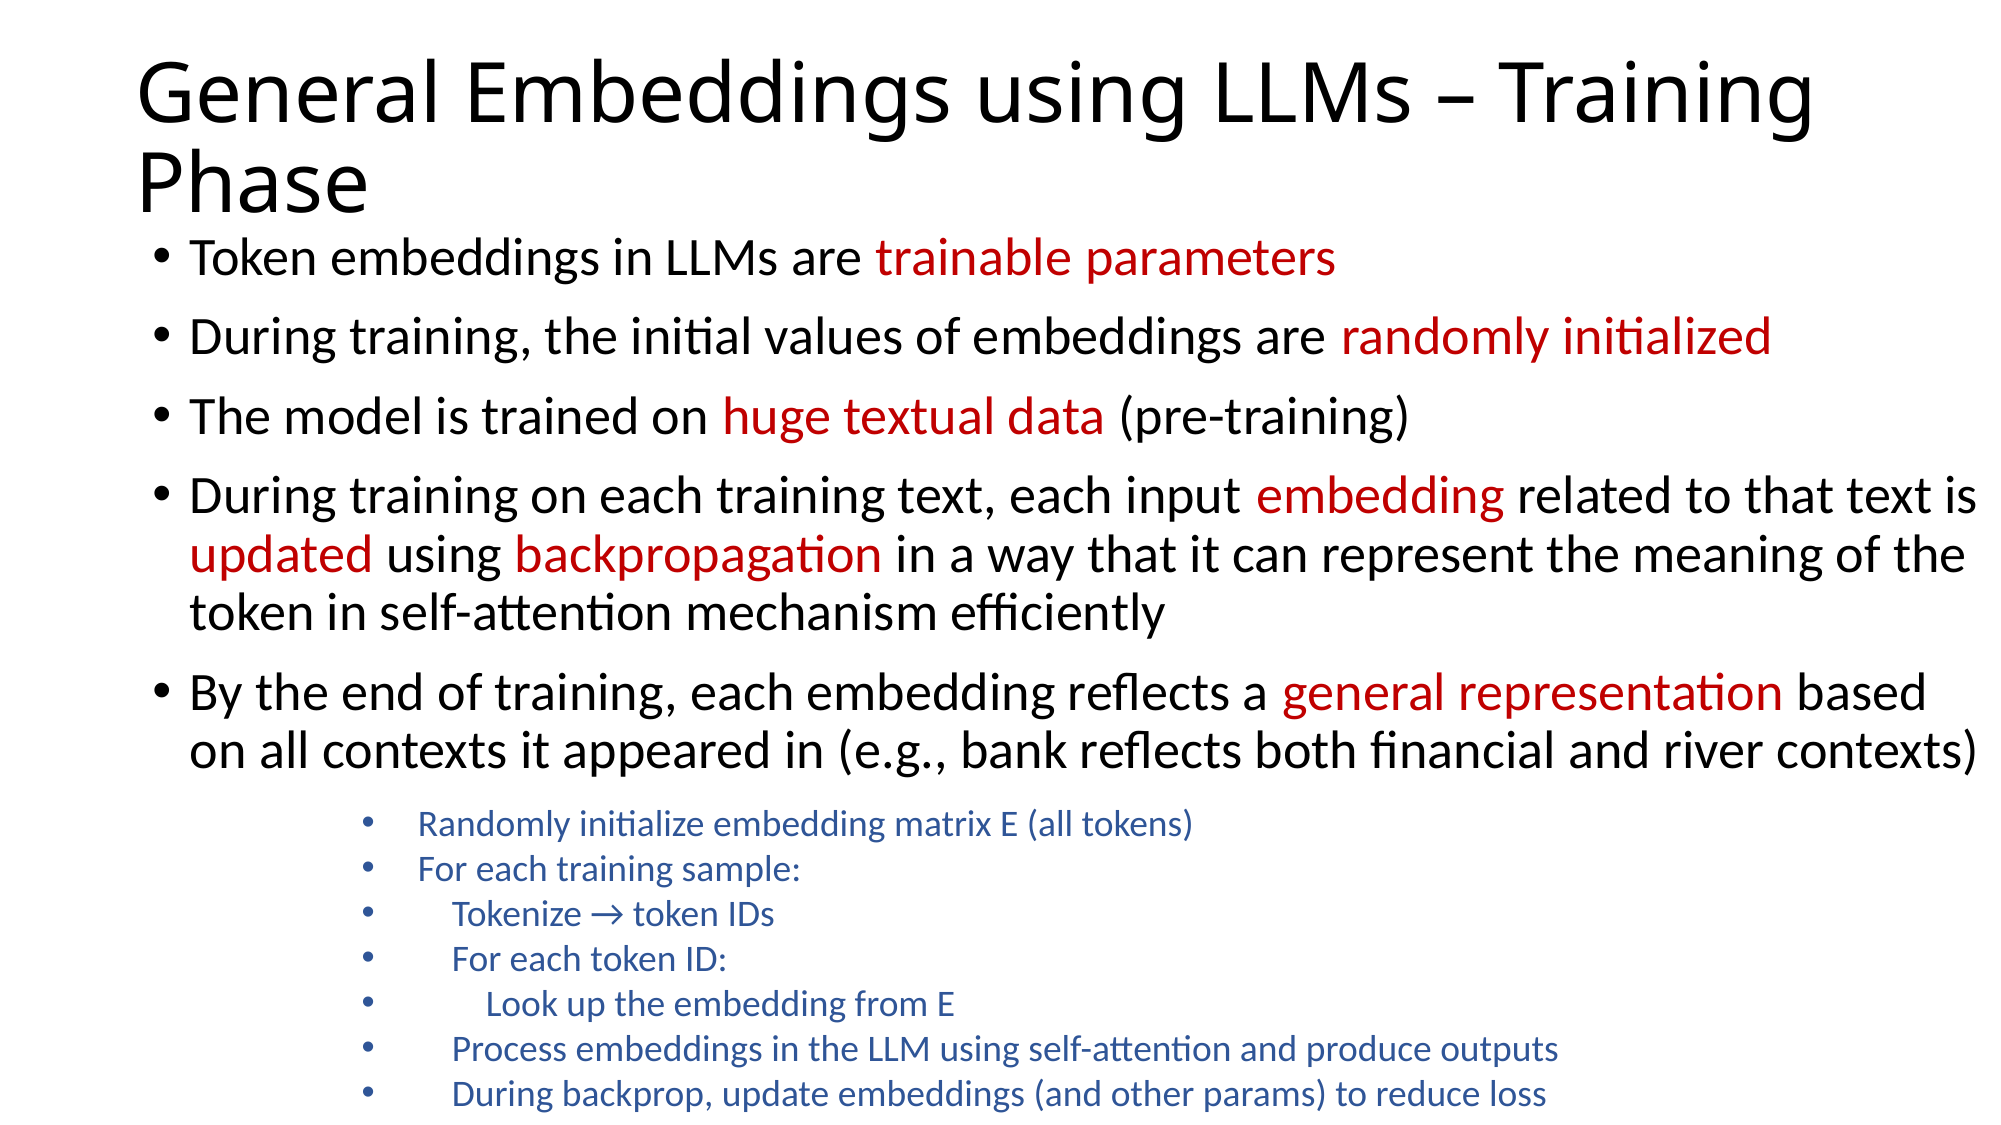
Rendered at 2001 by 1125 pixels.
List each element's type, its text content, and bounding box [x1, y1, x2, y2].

title General Embeddings using LLMs – Training Phase [120, 31, 1846, 249]
text_box Randomly initialize embedding matrix E (all tokens) For each training sample: Tokenize → token IDs For each token ID: Look up the embedding from E Process embeddings in the LLM using self-attention and produce outputs During backprop, update embeddings (and other params) to reduce loss [346, 791, 1786, 1122]
list Token embeddings in LLMs are trainable parameters During training, the initial values of embeddings are randomly initialized The model is trained on huge textual data (pre-training) During training on each training text, each input embedding related to that text is updated using backpropagation in a way that it can represent the meaning of the token in self-attention mechanism efficiently By the end of training, each embedding reflects a general representation based on all contexts it appeared in (e.g., bank reflects both financial and river contexts) [137, 221, 2000, 936]
